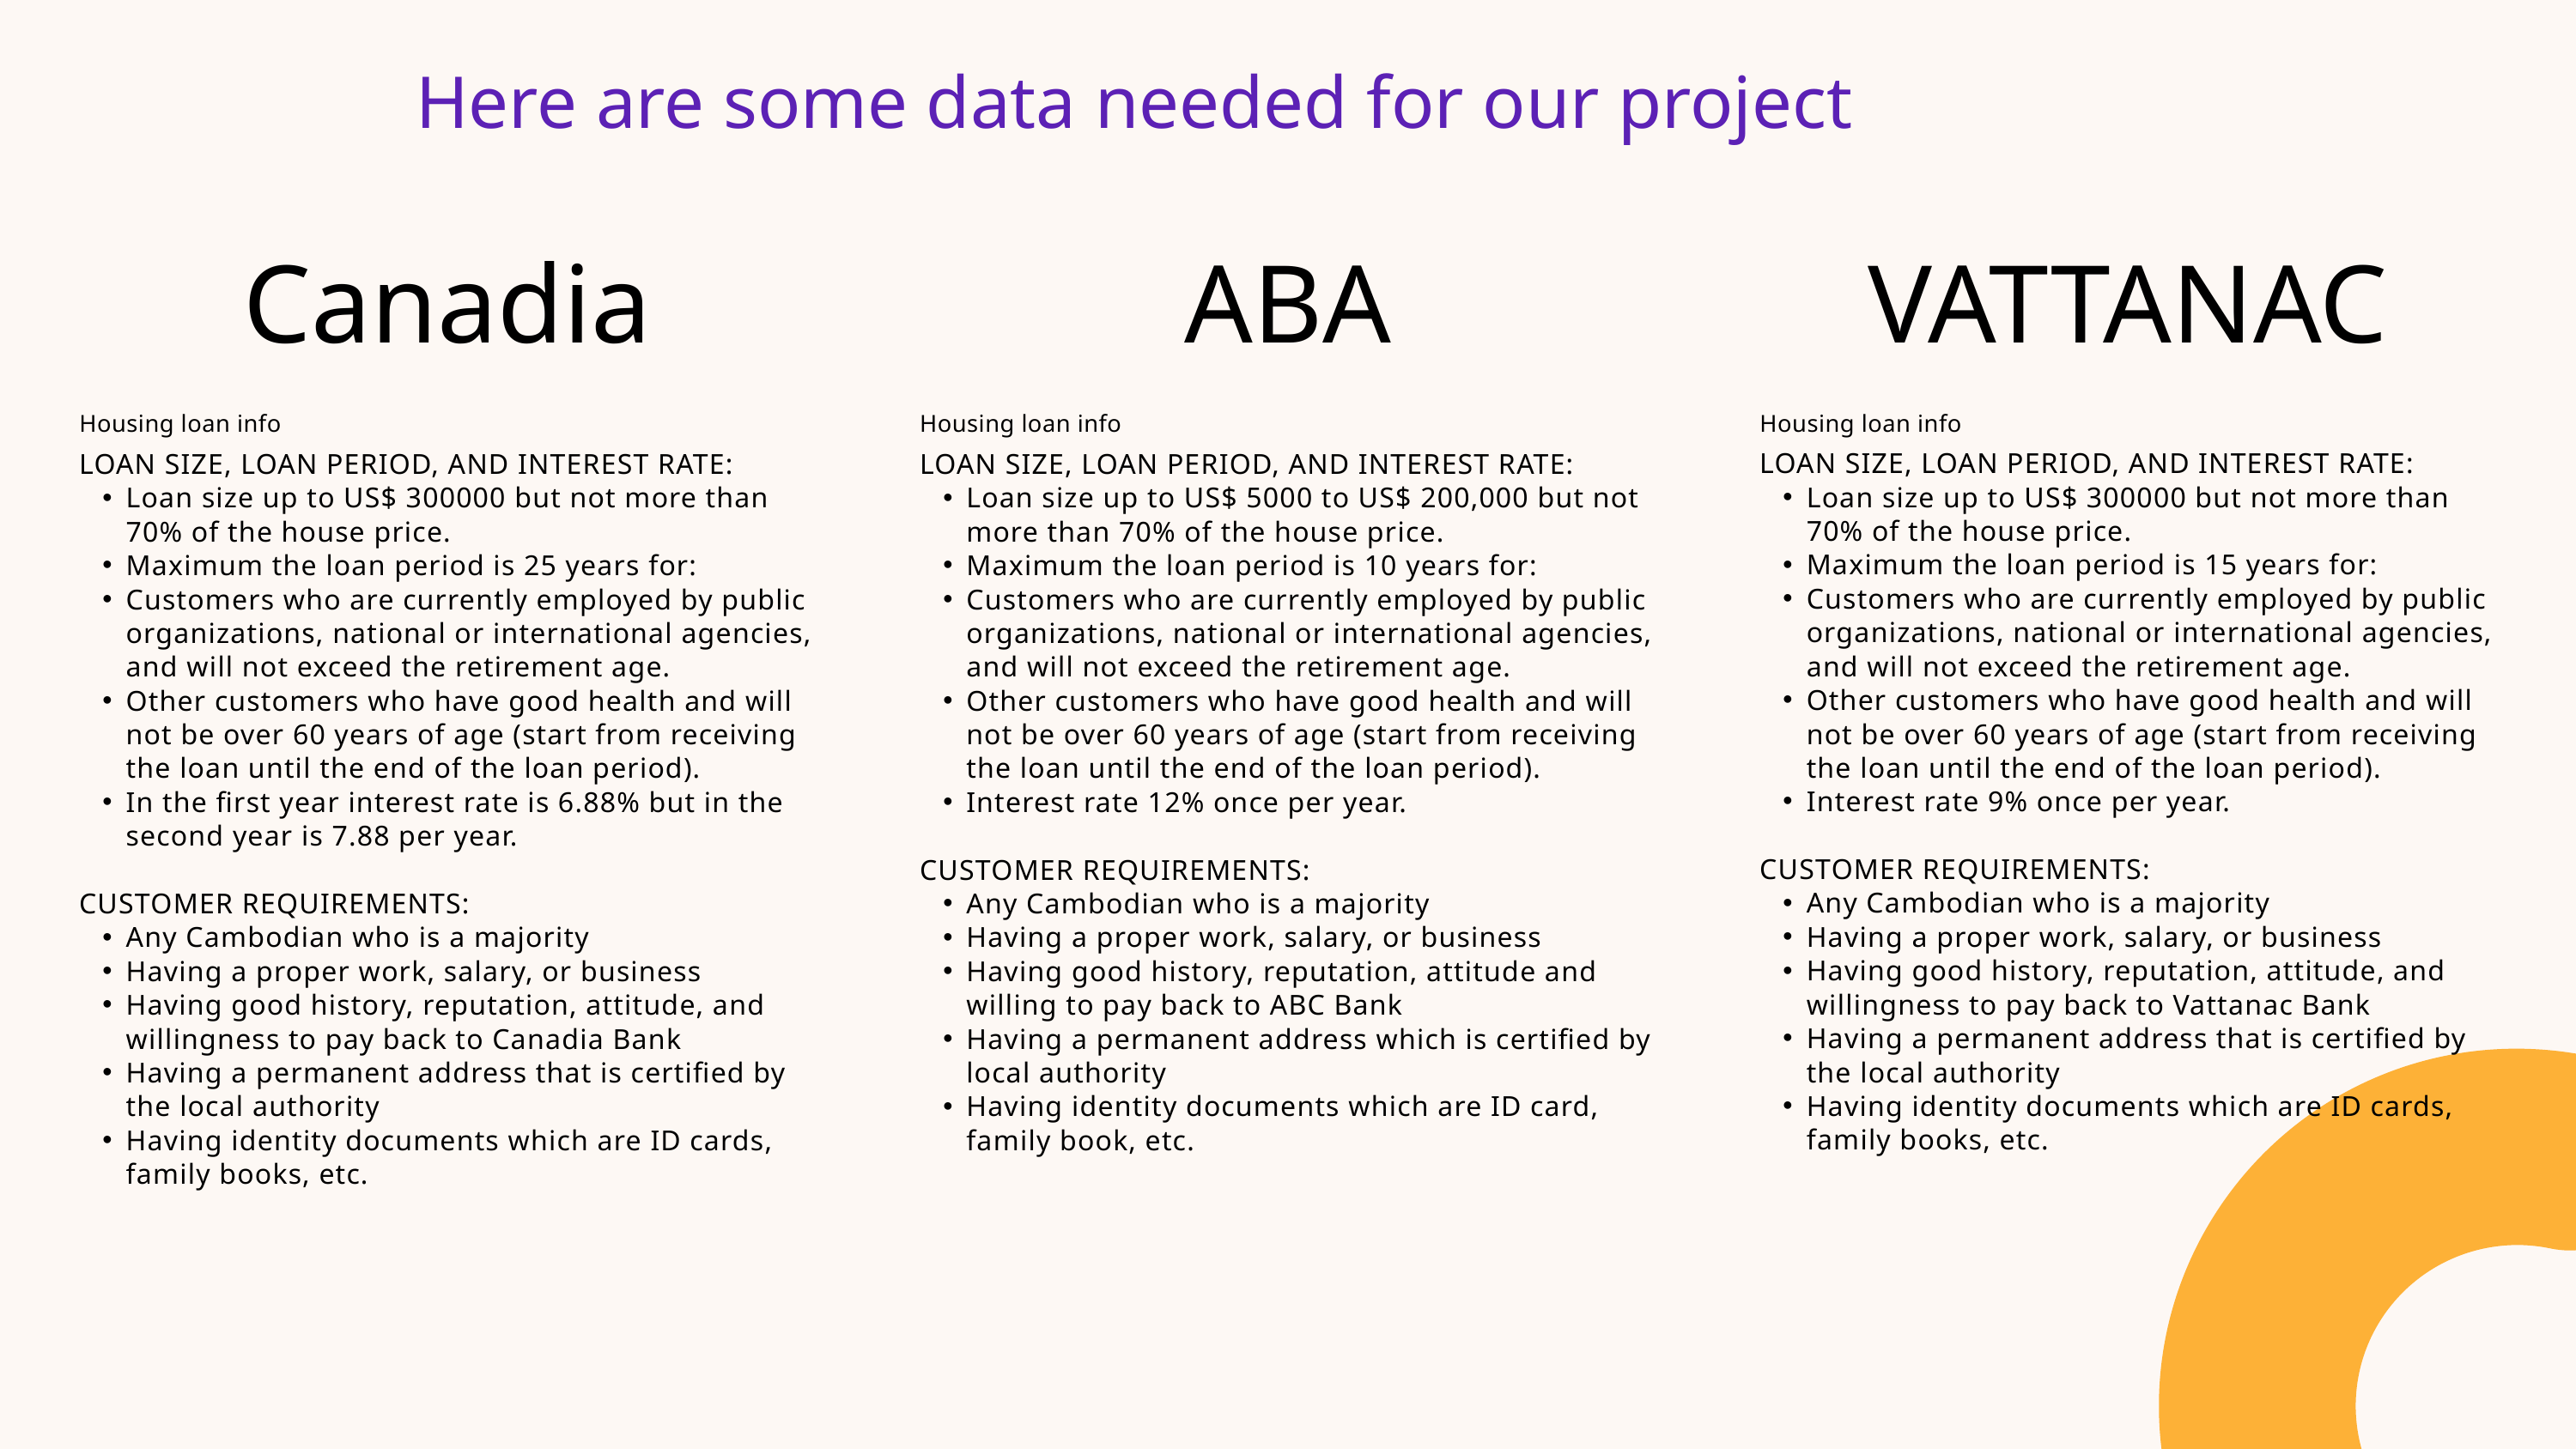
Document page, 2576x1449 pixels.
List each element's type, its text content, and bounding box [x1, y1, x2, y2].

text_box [78, 239, 817, 1210]
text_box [2031, 1125, 2576, 1449]
text_box Here are some data needed for our project [416, 64, 2081, 143]
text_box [919, 239, 1657, 1210]
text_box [1759, 239, 2497, 1210]
